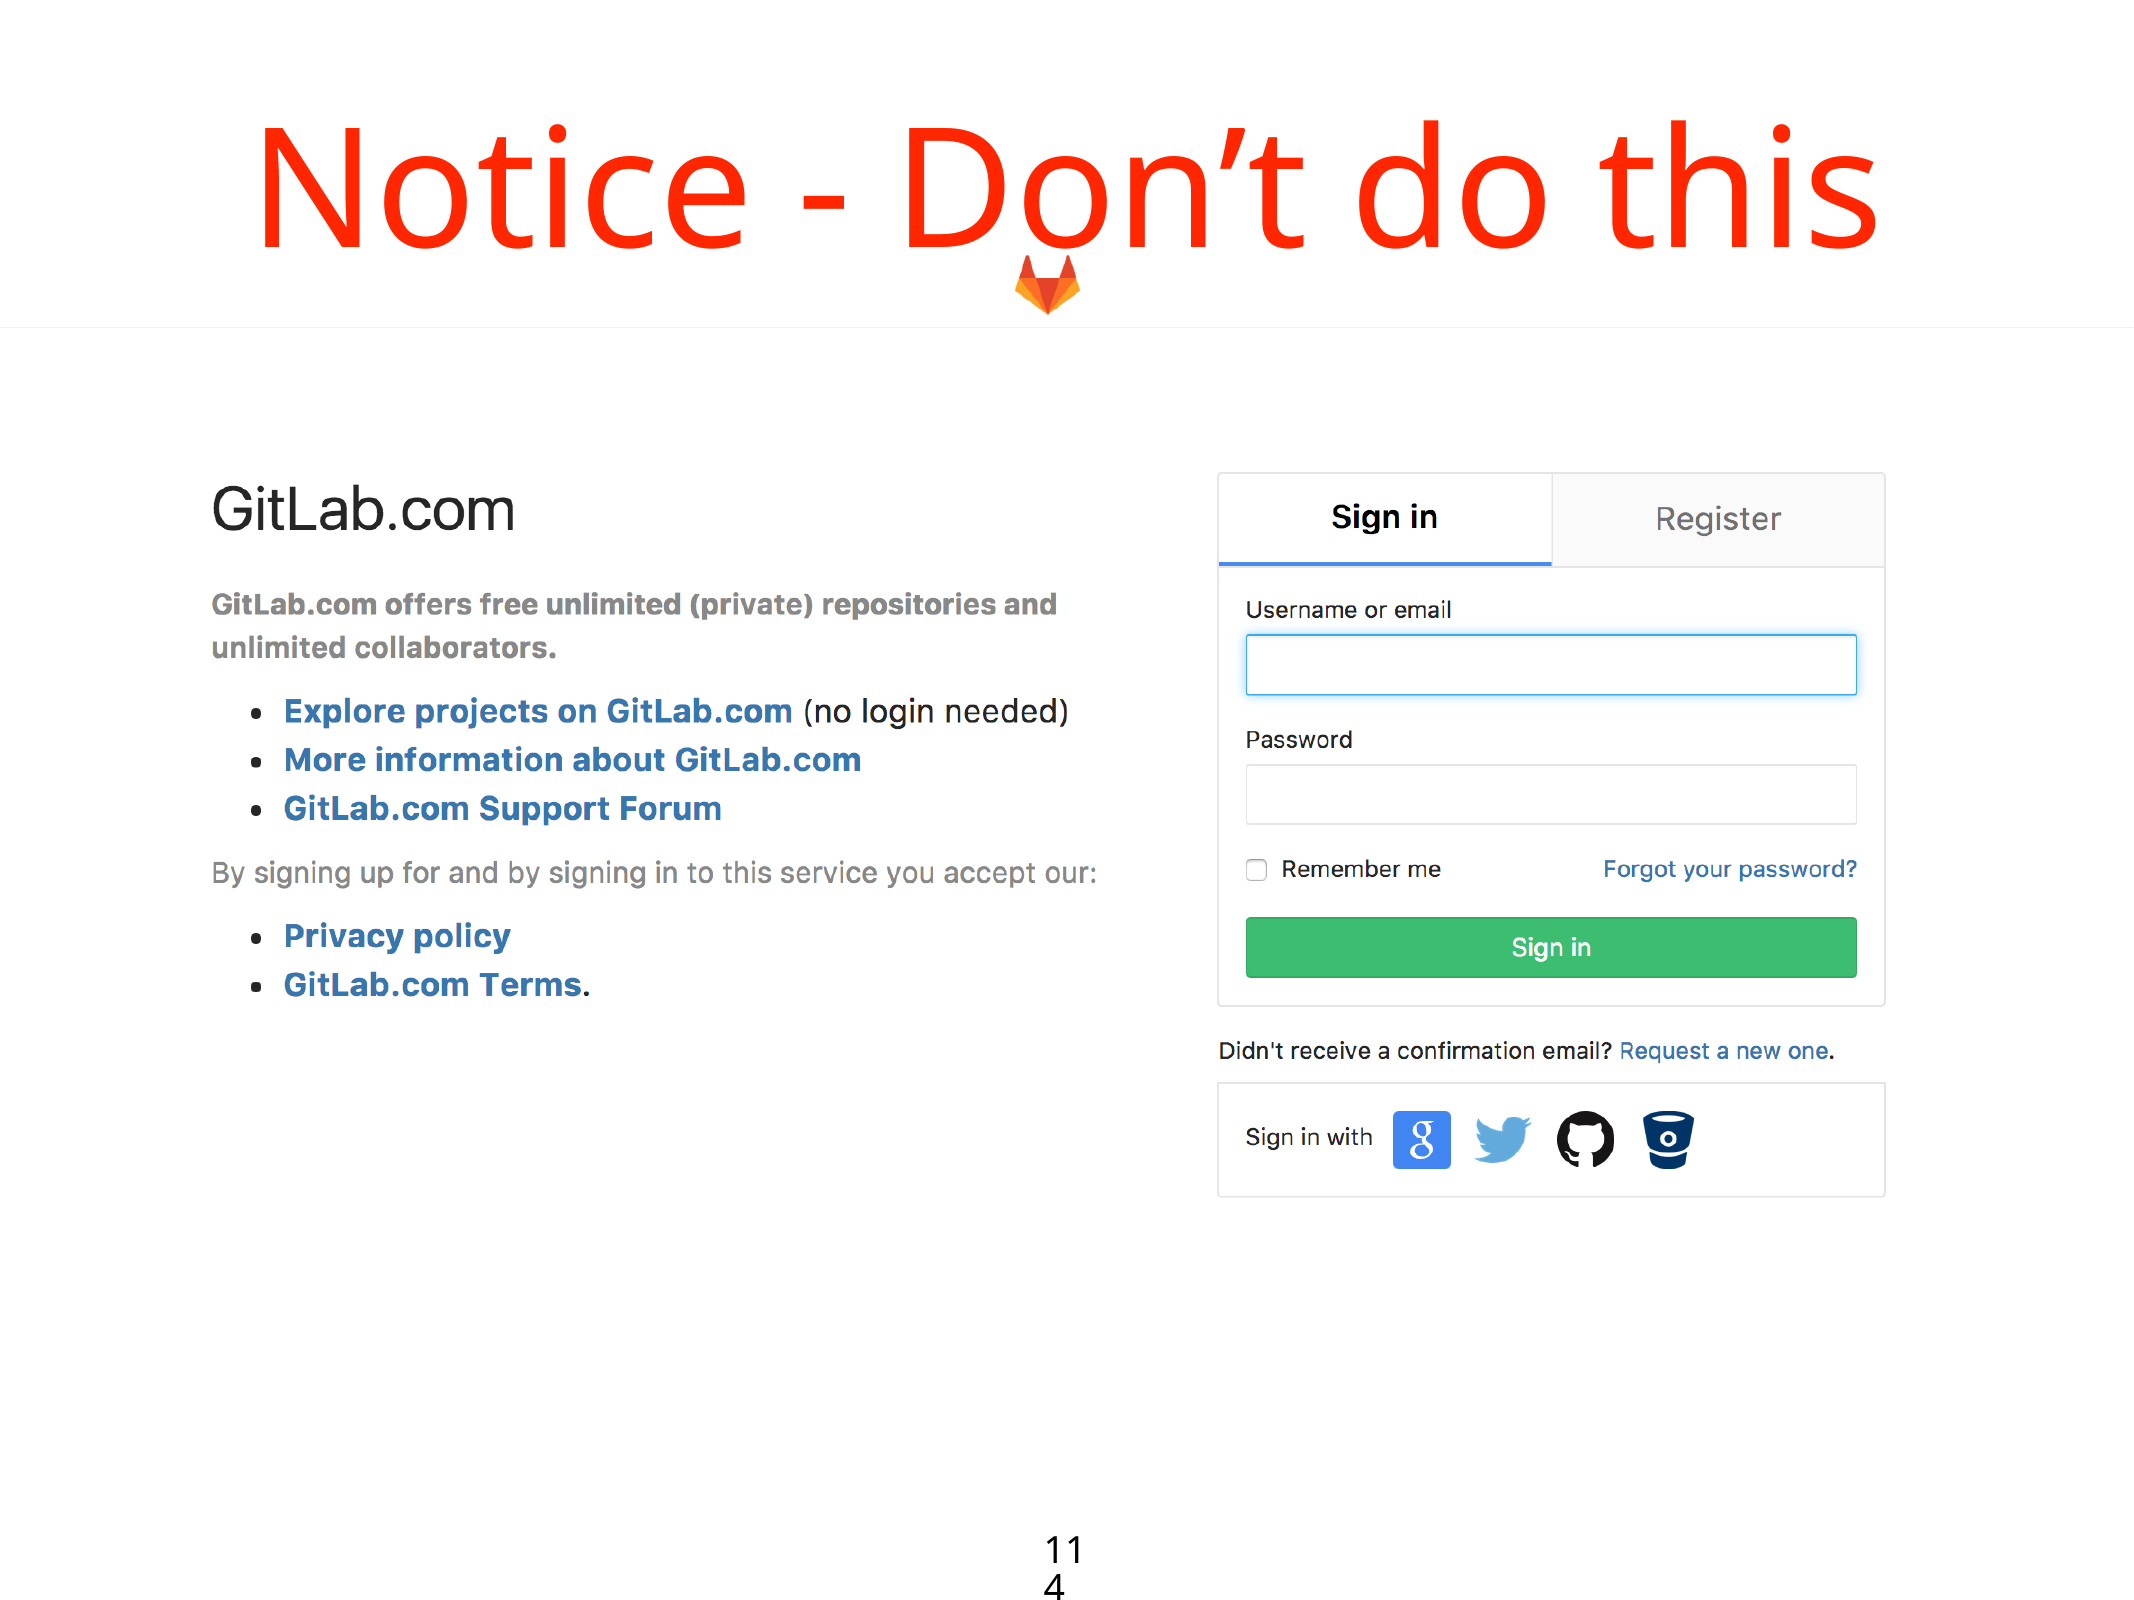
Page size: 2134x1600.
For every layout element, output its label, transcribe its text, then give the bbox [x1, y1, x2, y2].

text_box Notice - Don’t do this [156, 72, 1978, 236]
picture [0, 237, 2134, 1414]
slide_number 114 [1035, 1517, 1096, 1600]
